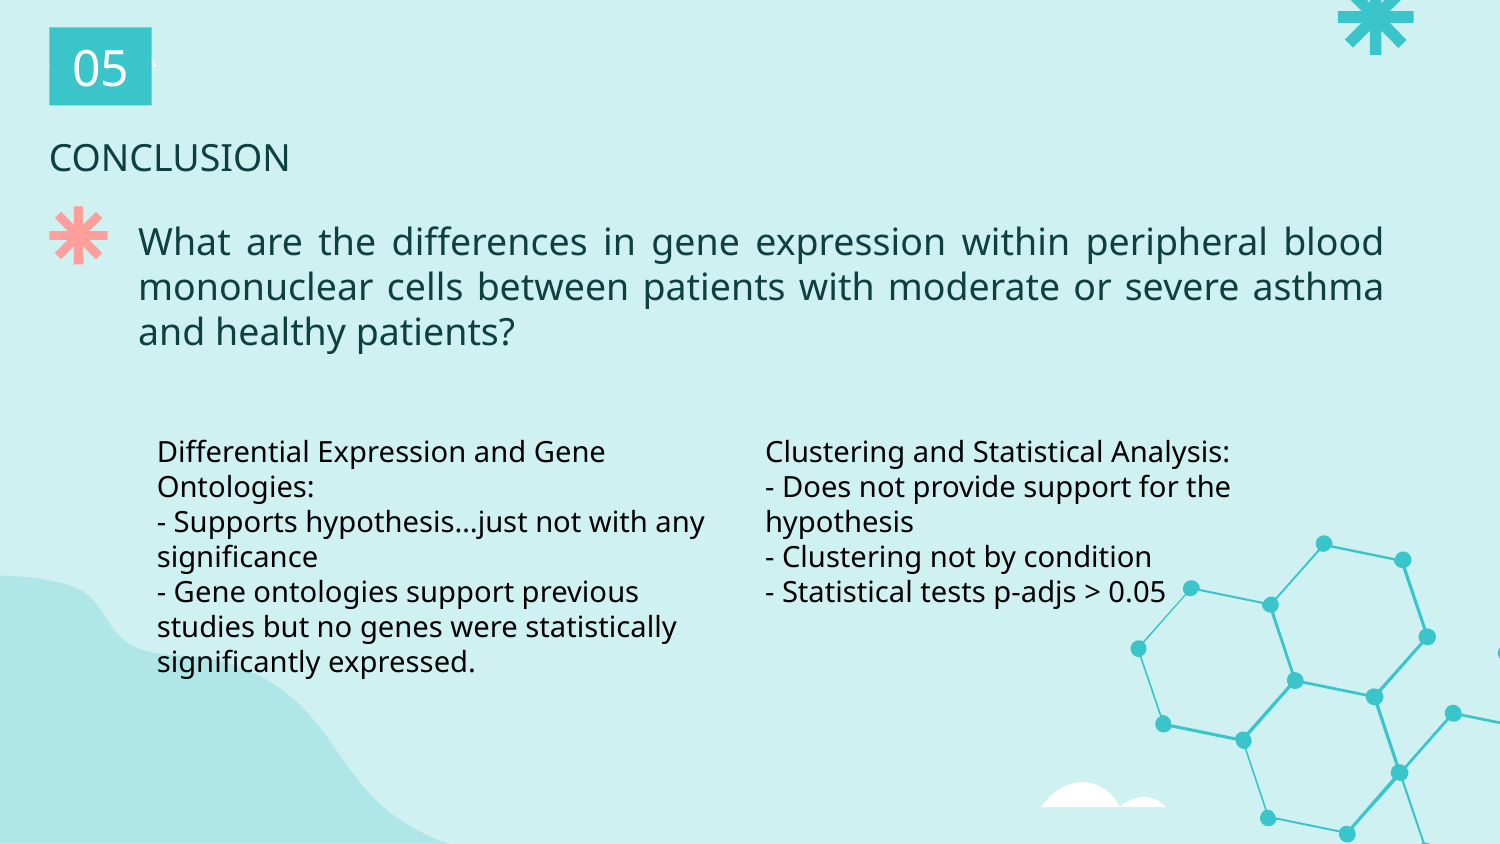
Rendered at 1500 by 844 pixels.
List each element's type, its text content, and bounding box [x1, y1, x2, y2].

text_box 05 [49, 27, 152, 106]
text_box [49, 206, 108, 265]
text_box Differential Expression and Gene Ontologies: - Supports hypothesis…just not with any significance - Gene ontologies support previous studies but no genes were statistically significantly expressed. [141, 418, 750, 693]
text_box What are the differences in gene expression within peripheral blood mononuclear cells between patients with moderate or severe asthma and healthy patients? [123, 203, 1401, 419]
text_box CONCLUSION [33, 124, 596, 194]
text_box Clustering and Statistical Analysis: - Does not provide support for the hypothesis - Clustering not by condition - Statistical tests p-adjs > 0.05 [749, 418, 1359, 623]
